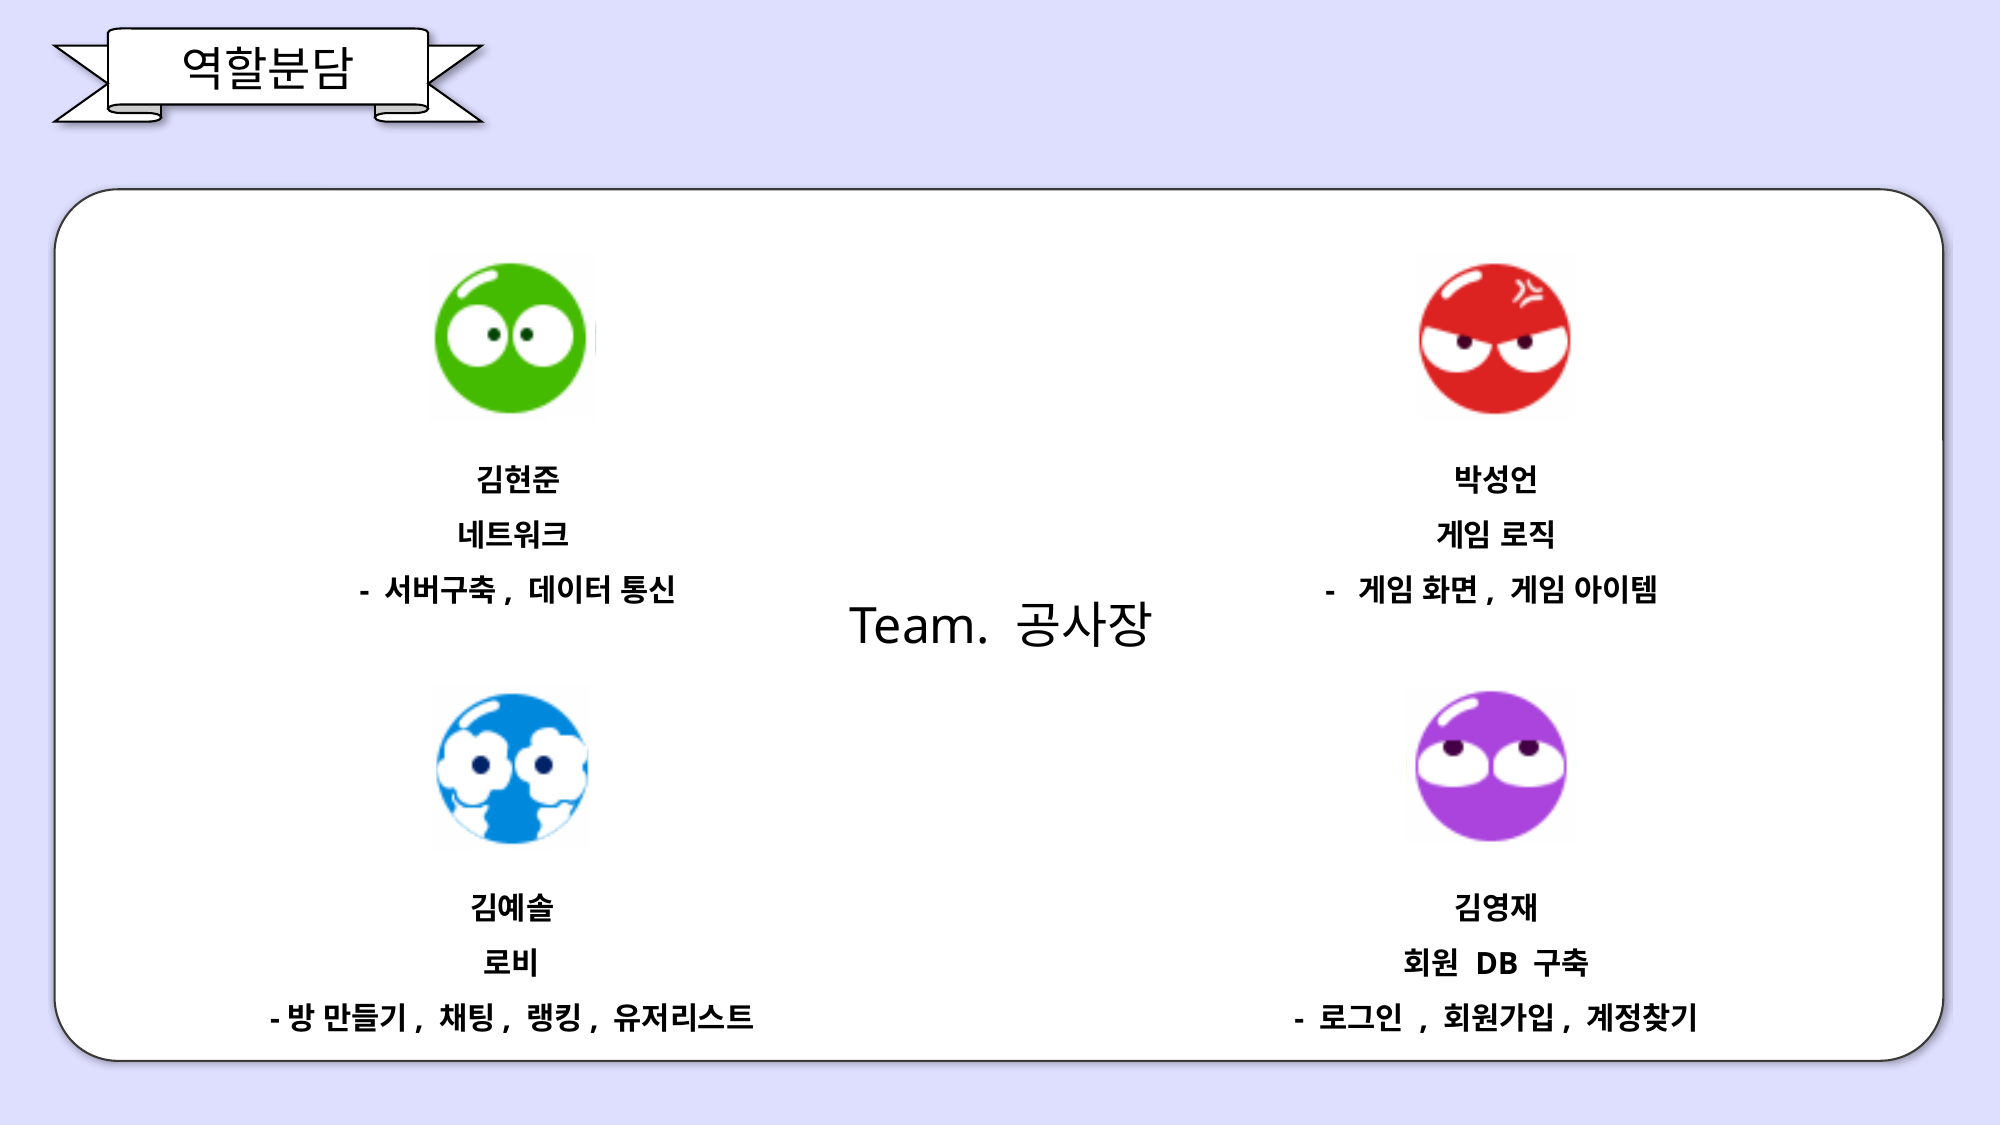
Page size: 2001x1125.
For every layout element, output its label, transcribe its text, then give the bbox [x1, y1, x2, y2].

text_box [1218, 689, 1775, 1048]
picture [1416, 253, 1575, 422]
text_box 박성언 게임 로직 - 게임 화면, 게임 아이템 [1172, 432, 1821, 618]
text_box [160, 683, 864, 1048]
text_box 역할분담 [152, 29, 384, 107]
text_box [51, 27, 485, 123]
text_box Team. 공사장 [736, 583, 1267, 665]
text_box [196, 252, 841, 620]
text_box [53, 188, 1945, 1062]
